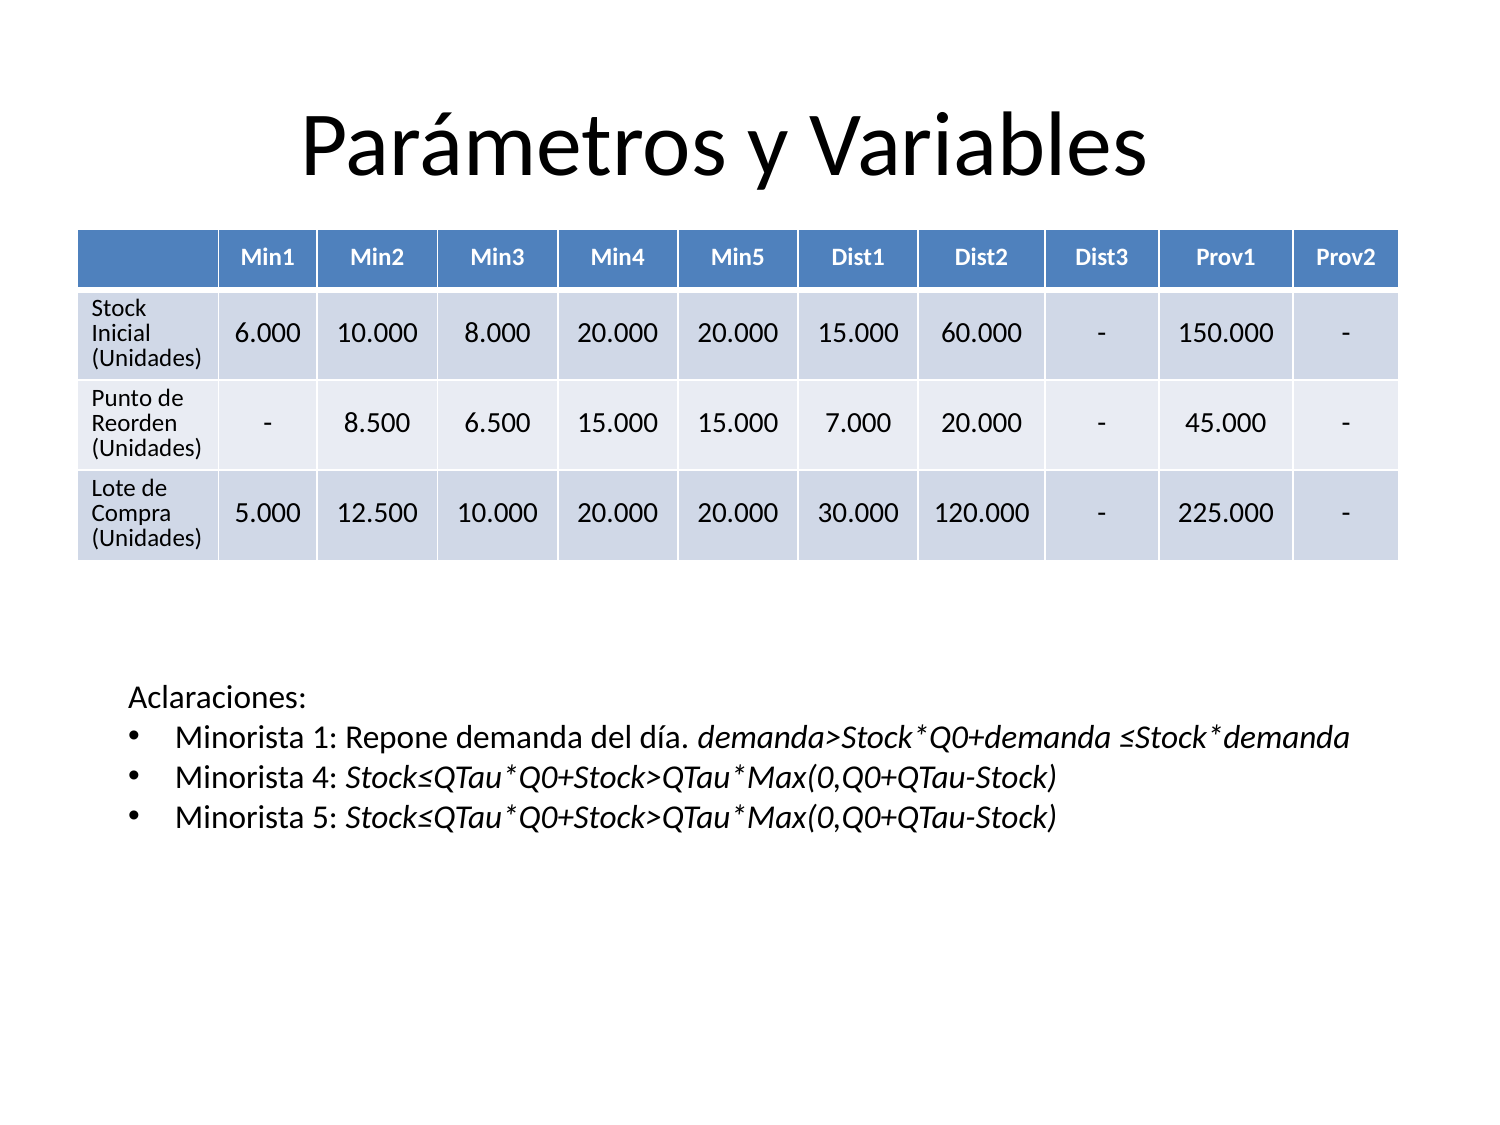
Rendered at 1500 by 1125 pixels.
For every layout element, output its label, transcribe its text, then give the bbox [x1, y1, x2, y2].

table_header Prov1 [1160, 230, 1292, 287]
title Parámetros y Variables [75, 45, 1425, 233]
table_cell - [1294, 471, 1398, 560]
table_header Dist1 [799, 230, 917, 287]
table_cell - [1046, 293, 1158, 379]
text_box Aclaraciones: Minorista 1: Repone demanda del día. demanda>Stock*Q0+demanda ≤Stock*demanda Minorista 4: Stock≤QTau*Q0+Stock>QTau*Max(0,Q0+QTau-Stock) Minorista 5: Stock≤QTau*Q0+Stock>QTau*Max(0,Q0+QTau-Stock) [113, 668, 1382, 843]
table_cell Stock Inicial (Unidades) [78, 293, 218, 379]
table_cell 6.500 [438, 381, 557, 469]
table_header Prov2 [1294, 230, 1398, 287]
table_header Min5 [679, 230, 797, 287]
table_cell 10.000 [438, 471, 557, 560]
table_cell 20.000 [559, 471, 677, 560]
table_cell 20.000 [679, 471, 797, 560]
table_cell - [219, 381, 316, 469]
table_cell 10.000 [318, 293, 437, 379]
table_cell 12.500 [318, 471, 437, 560]
table_cell 8.500 [318, 381, 437, 469]
table_cell 15.000 [559, 381, 677, 469]
table_cell 45.000 [1160, 381, 1292, 469]
table_cell 225.000 [1160, 471, 1292, 560]
table_header [78, 230, 218, 287]
table_cell 7.000 [799, 381, 917, 469]
table_cell 5.000 [219, 471, 316, 560]
table_header Min4 [559, 230, 677, 287]
table_cell - [1294, 293, 1398, 379]
table_header Dist3 [1046, 230, 1158, 287]
table_cell Punto de Reorden (Unidades) [78, 381, 218, 469]
table_cell Lote de Compra (Unidades) [78, 471, 218, 560]
table_cell 20.000 [919, 381, 1044, 469]
table_cell - [1046, 471, 1158, 560]
table_header Min2 [318, 230, 437, 287]
table_cell 6.000 [219, 293, 316, 379]
table_cell - [1294, 381, 1398, 469]
table_cell 15.000 [679, 381, 797, 469]
table_cell 15.000 [799, 293, 917, 379]
table_cell - [1046, 381, 1158, 469]
table_cell 150.000 [1160, 293, 1292, 379]
table_cell 30.000 [799, 471, 917, 560]
table_header Min1 [219, 230, 316, 287]
table_cell 8.000 [438, 293, 557, 379]
table_header Min3 [438, 230, 557, 287]
table_cell 20.000 [559, 293, 677, 379]
table_cell 20.000 [679, 293, 797, 379]
table_cell 120.000 [919, 471, 1044, 560]
table_cell 60.000 [919, 293, 1044, 379]
table_header Dist2 [919, 230, 1044, 287]
